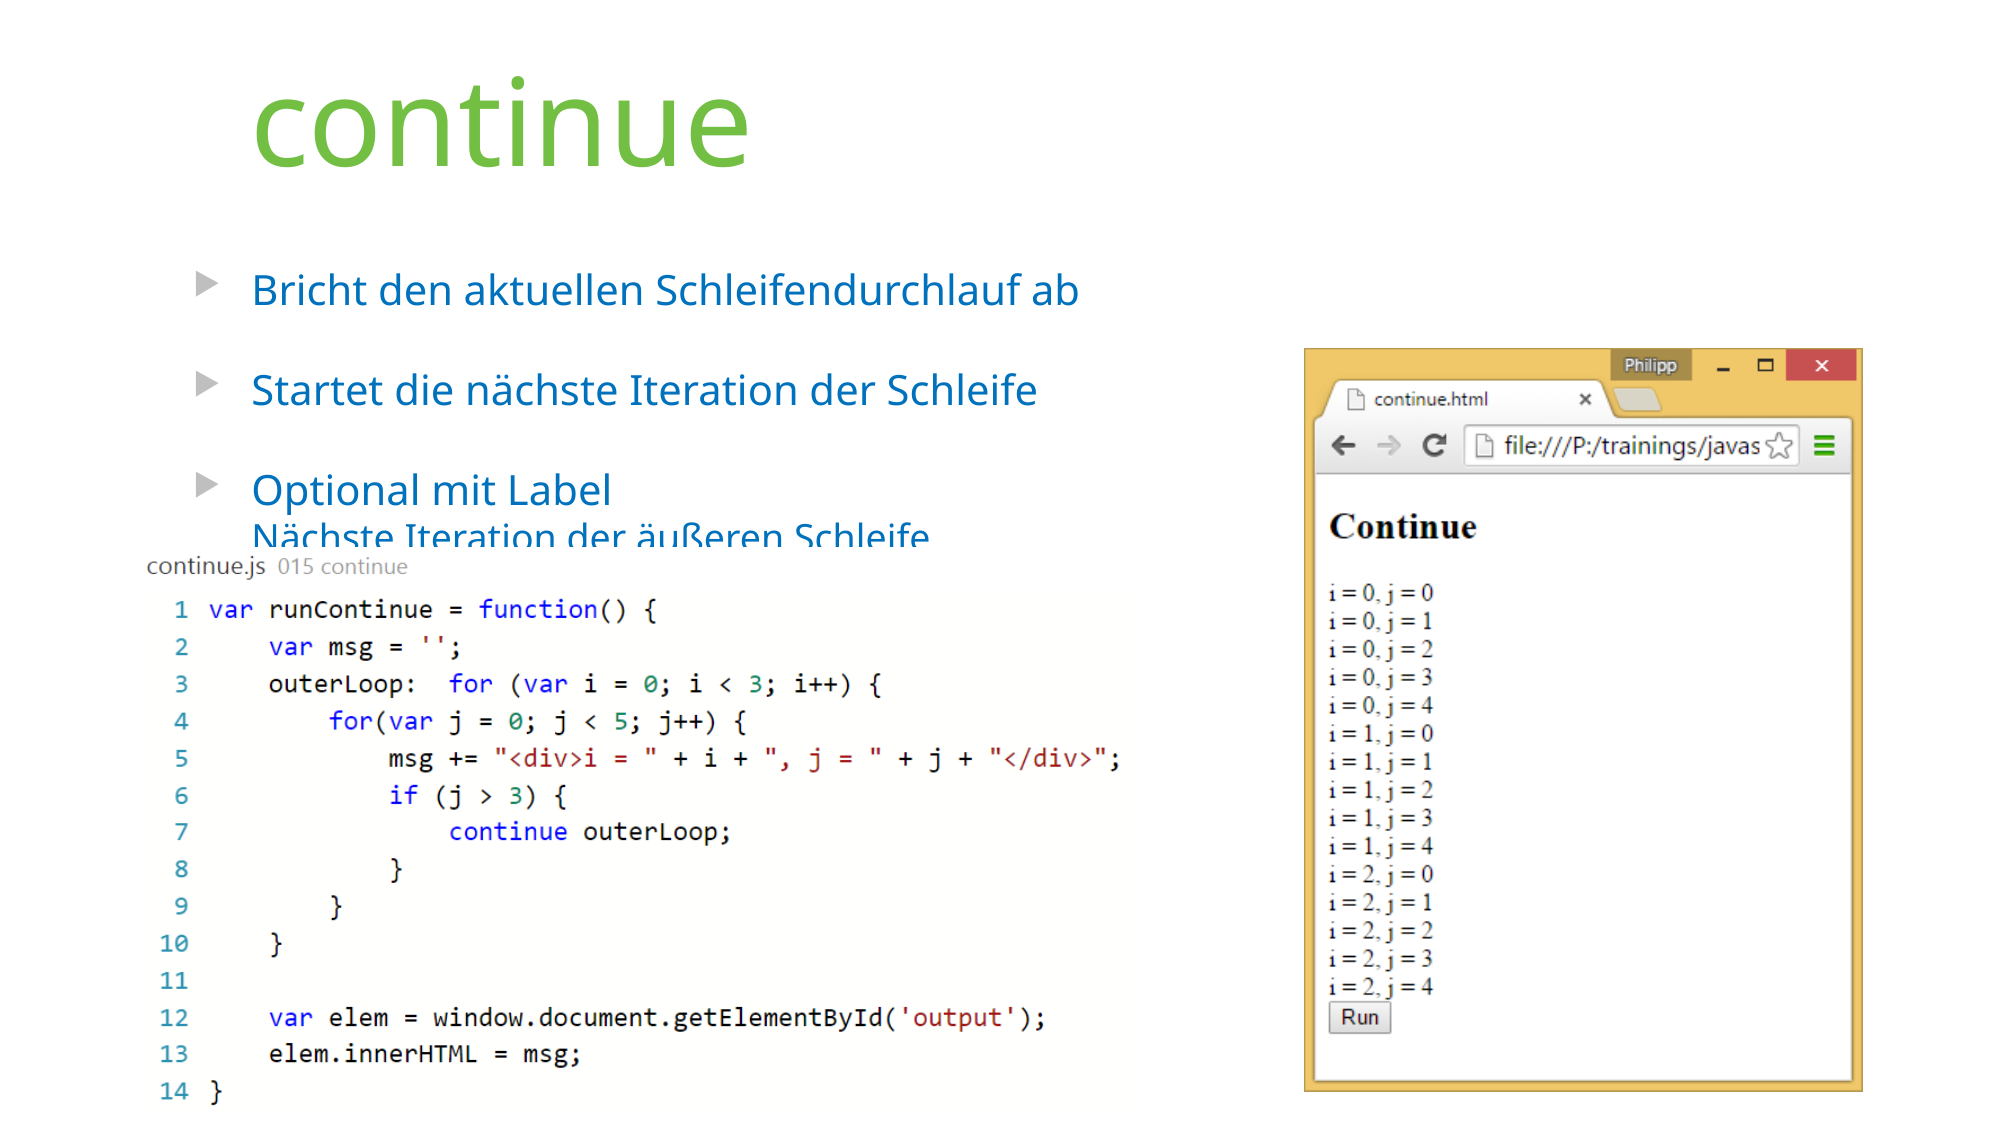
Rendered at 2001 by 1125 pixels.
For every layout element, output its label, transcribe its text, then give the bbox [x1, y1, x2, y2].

title continue [250, 42, 1945, 192]
list Bricht den aktuellen Schleifendurchlauf ab Startet die nächste Iteration der Schleife Optional mit Label Nächste Iteration der äußeren Schleife [191, 263, 1945, 1125]
picture [137, 546, 1131, 1113]
picture [1304, 348, 1863, 1092]
